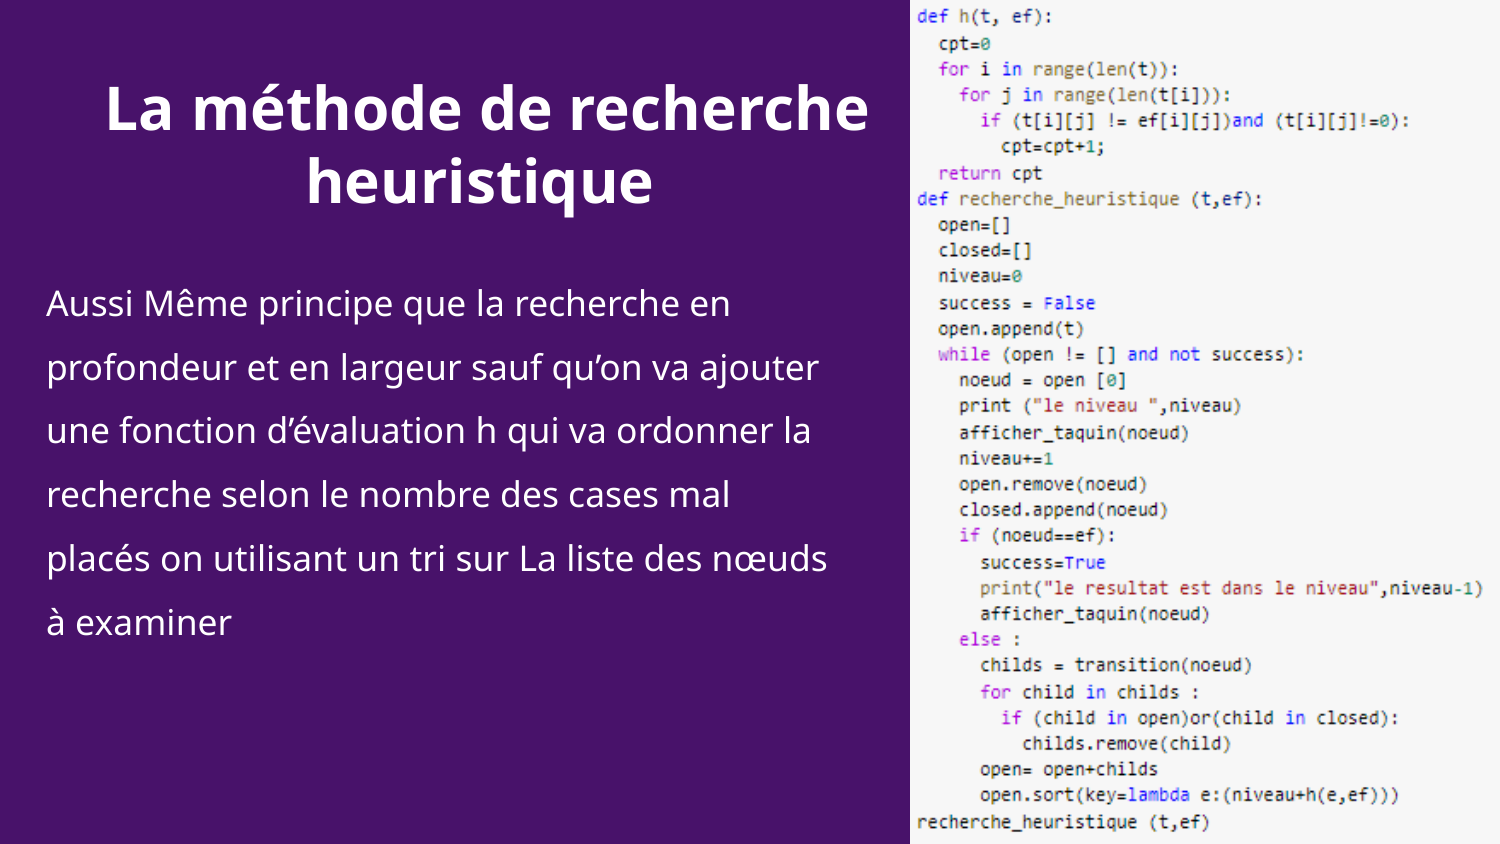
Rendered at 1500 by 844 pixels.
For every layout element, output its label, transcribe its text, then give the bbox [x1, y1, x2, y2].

picture [909, 0, 1500, 844]
list Aussi Même principe que la recherche en profondeur et en largeur sauf qu’on va ajouter une fonction d’évaluation h qui va ordonner la recherche selon le nombre des cases mal placés on utilisant un tri sur La liste des nœuds à examiner [31, 244, 844, 821]
title La méthode de recherche heuristique [43, 55, 904, 222]
